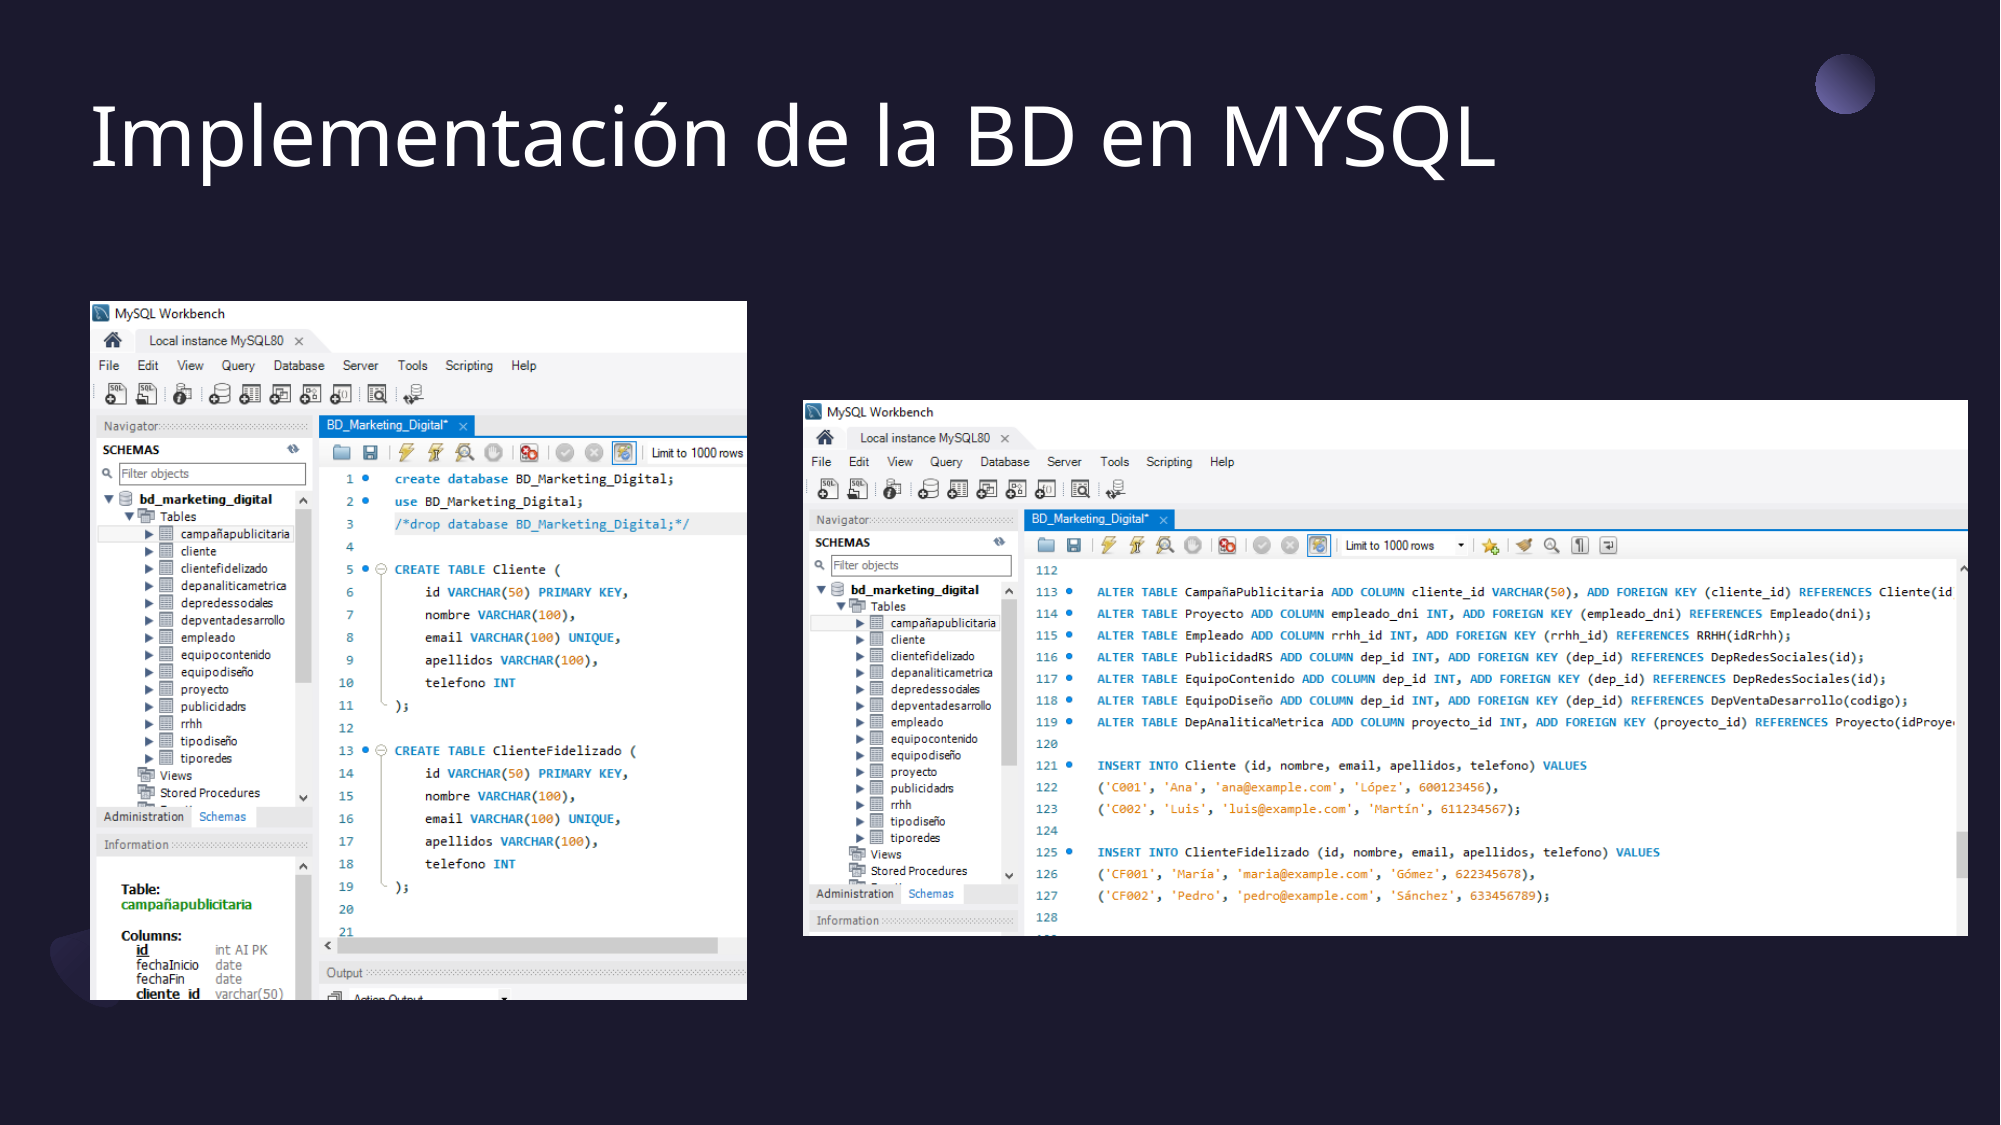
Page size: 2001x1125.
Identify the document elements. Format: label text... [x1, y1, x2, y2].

title Implementación de la BD en MYSQL [90, 83, 1910, 302]
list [90, 300, 748, 1000]
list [803, 400, 1969, 936]
